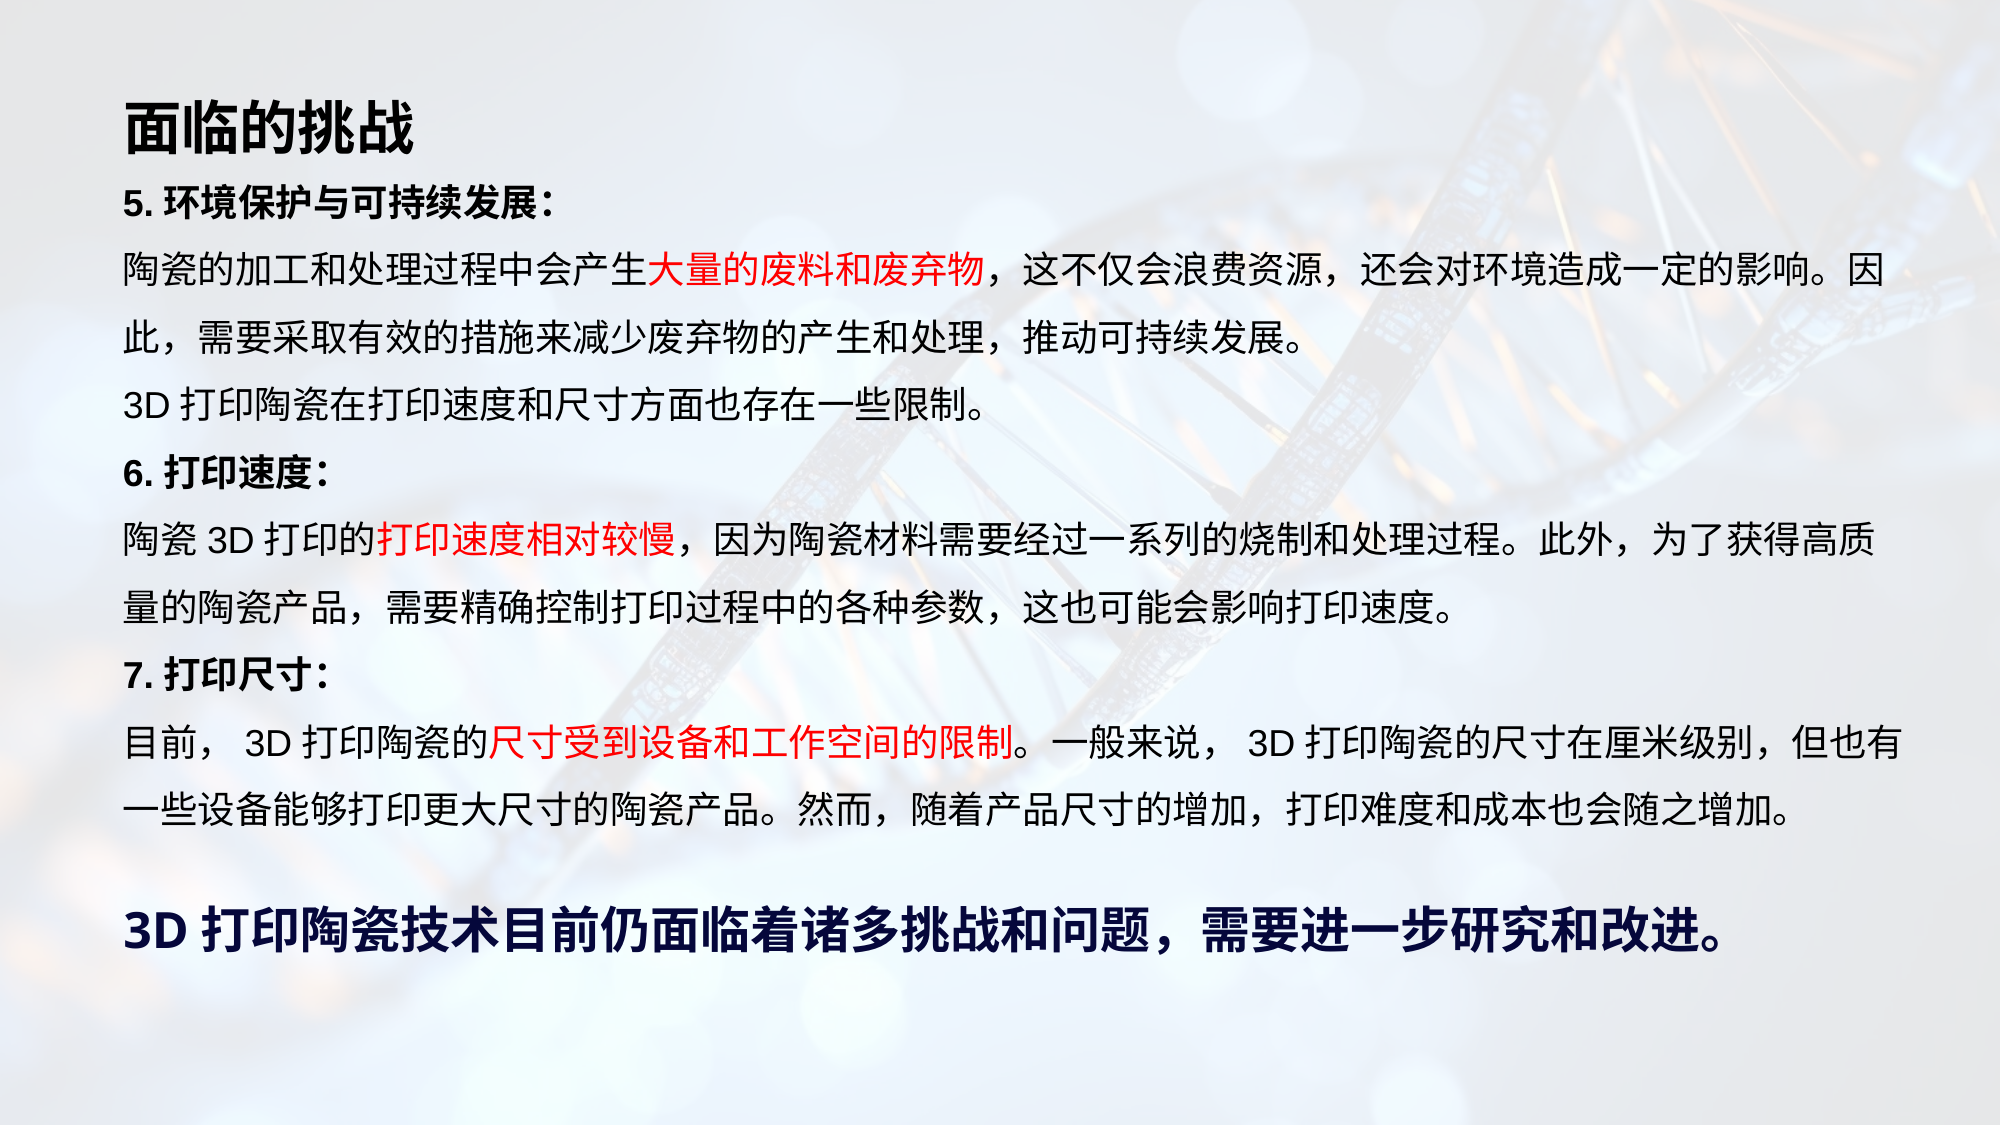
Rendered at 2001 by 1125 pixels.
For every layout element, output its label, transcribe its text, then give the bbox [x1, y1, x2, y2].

title 面临的挑战 [108, 0, 1890, 149]
text_box 5.环境保护与可持续发展： 陶瓷的加工和处理过程中会产生大量的废料和废弃物，这不仅会浪费资源，还会对环境造成一定的影响。因此，需要采取有效的措施来减少废弃物的产生和处理，推动可持续发展。 3D打印陶瓷在打印速度和尺寸方面也存在一些限制。 6.打印速度： 陶瓷3D打印的打印速度相对较慢，因为陶瓷材料需要经过一系列的烧制和处理过程。此外，为了获得高质量的陶瓷产品，需要精确控制打印过程中的各种参数，这也可能会影响打印速度。 7.打印尺寸： 目前，3D打印陶瓷的尺寸受到设备和工作空间的限制。一般来说，3D打印陶瓷的尺寸在厘米级别，但也有一些设备能够打印更大尺寸的陶瓷产品。然而，随着产品尺寸的增加，打印难度和成本也会随之增加。 [108, 149, 1920, 1125]
text_box 3D打印陶瓷技术目前仍面临着诸多挑战和问题，需要进一步研究和改进。 [108, 890, 1890, 966]
